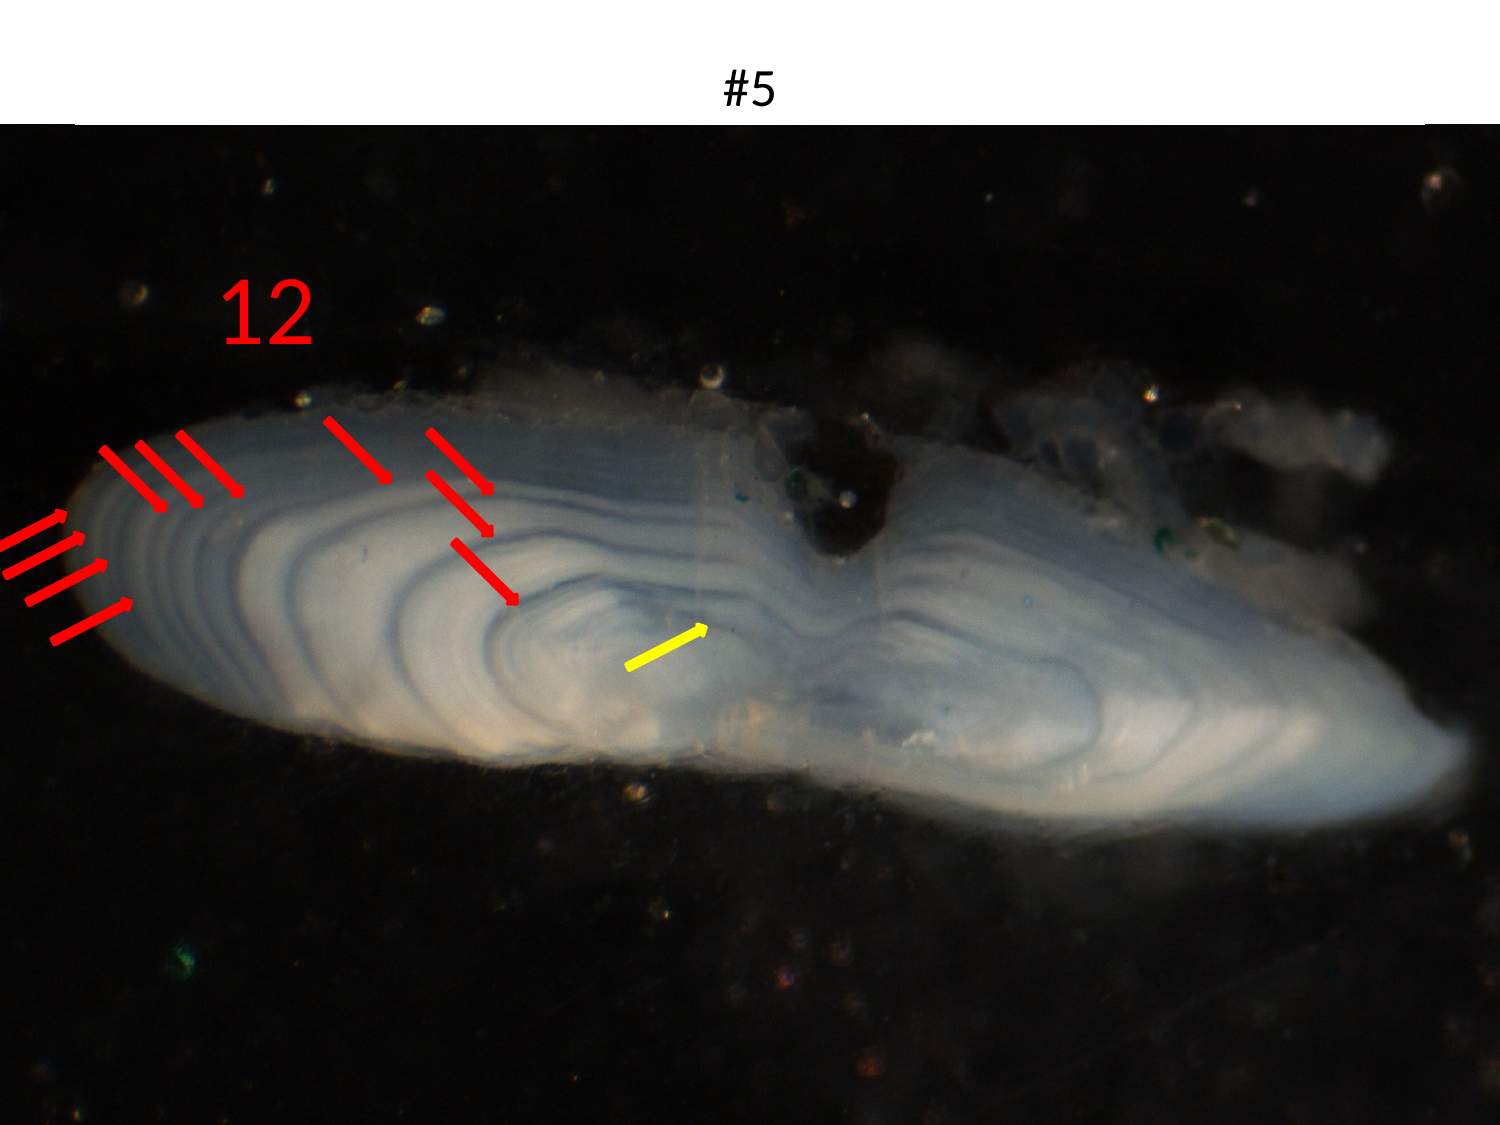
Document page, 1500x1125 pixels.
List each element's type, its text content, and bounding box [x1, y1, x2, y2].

picture [0, 124, 1500, 1125]
title #5 [75, 45, 1425, 122]
